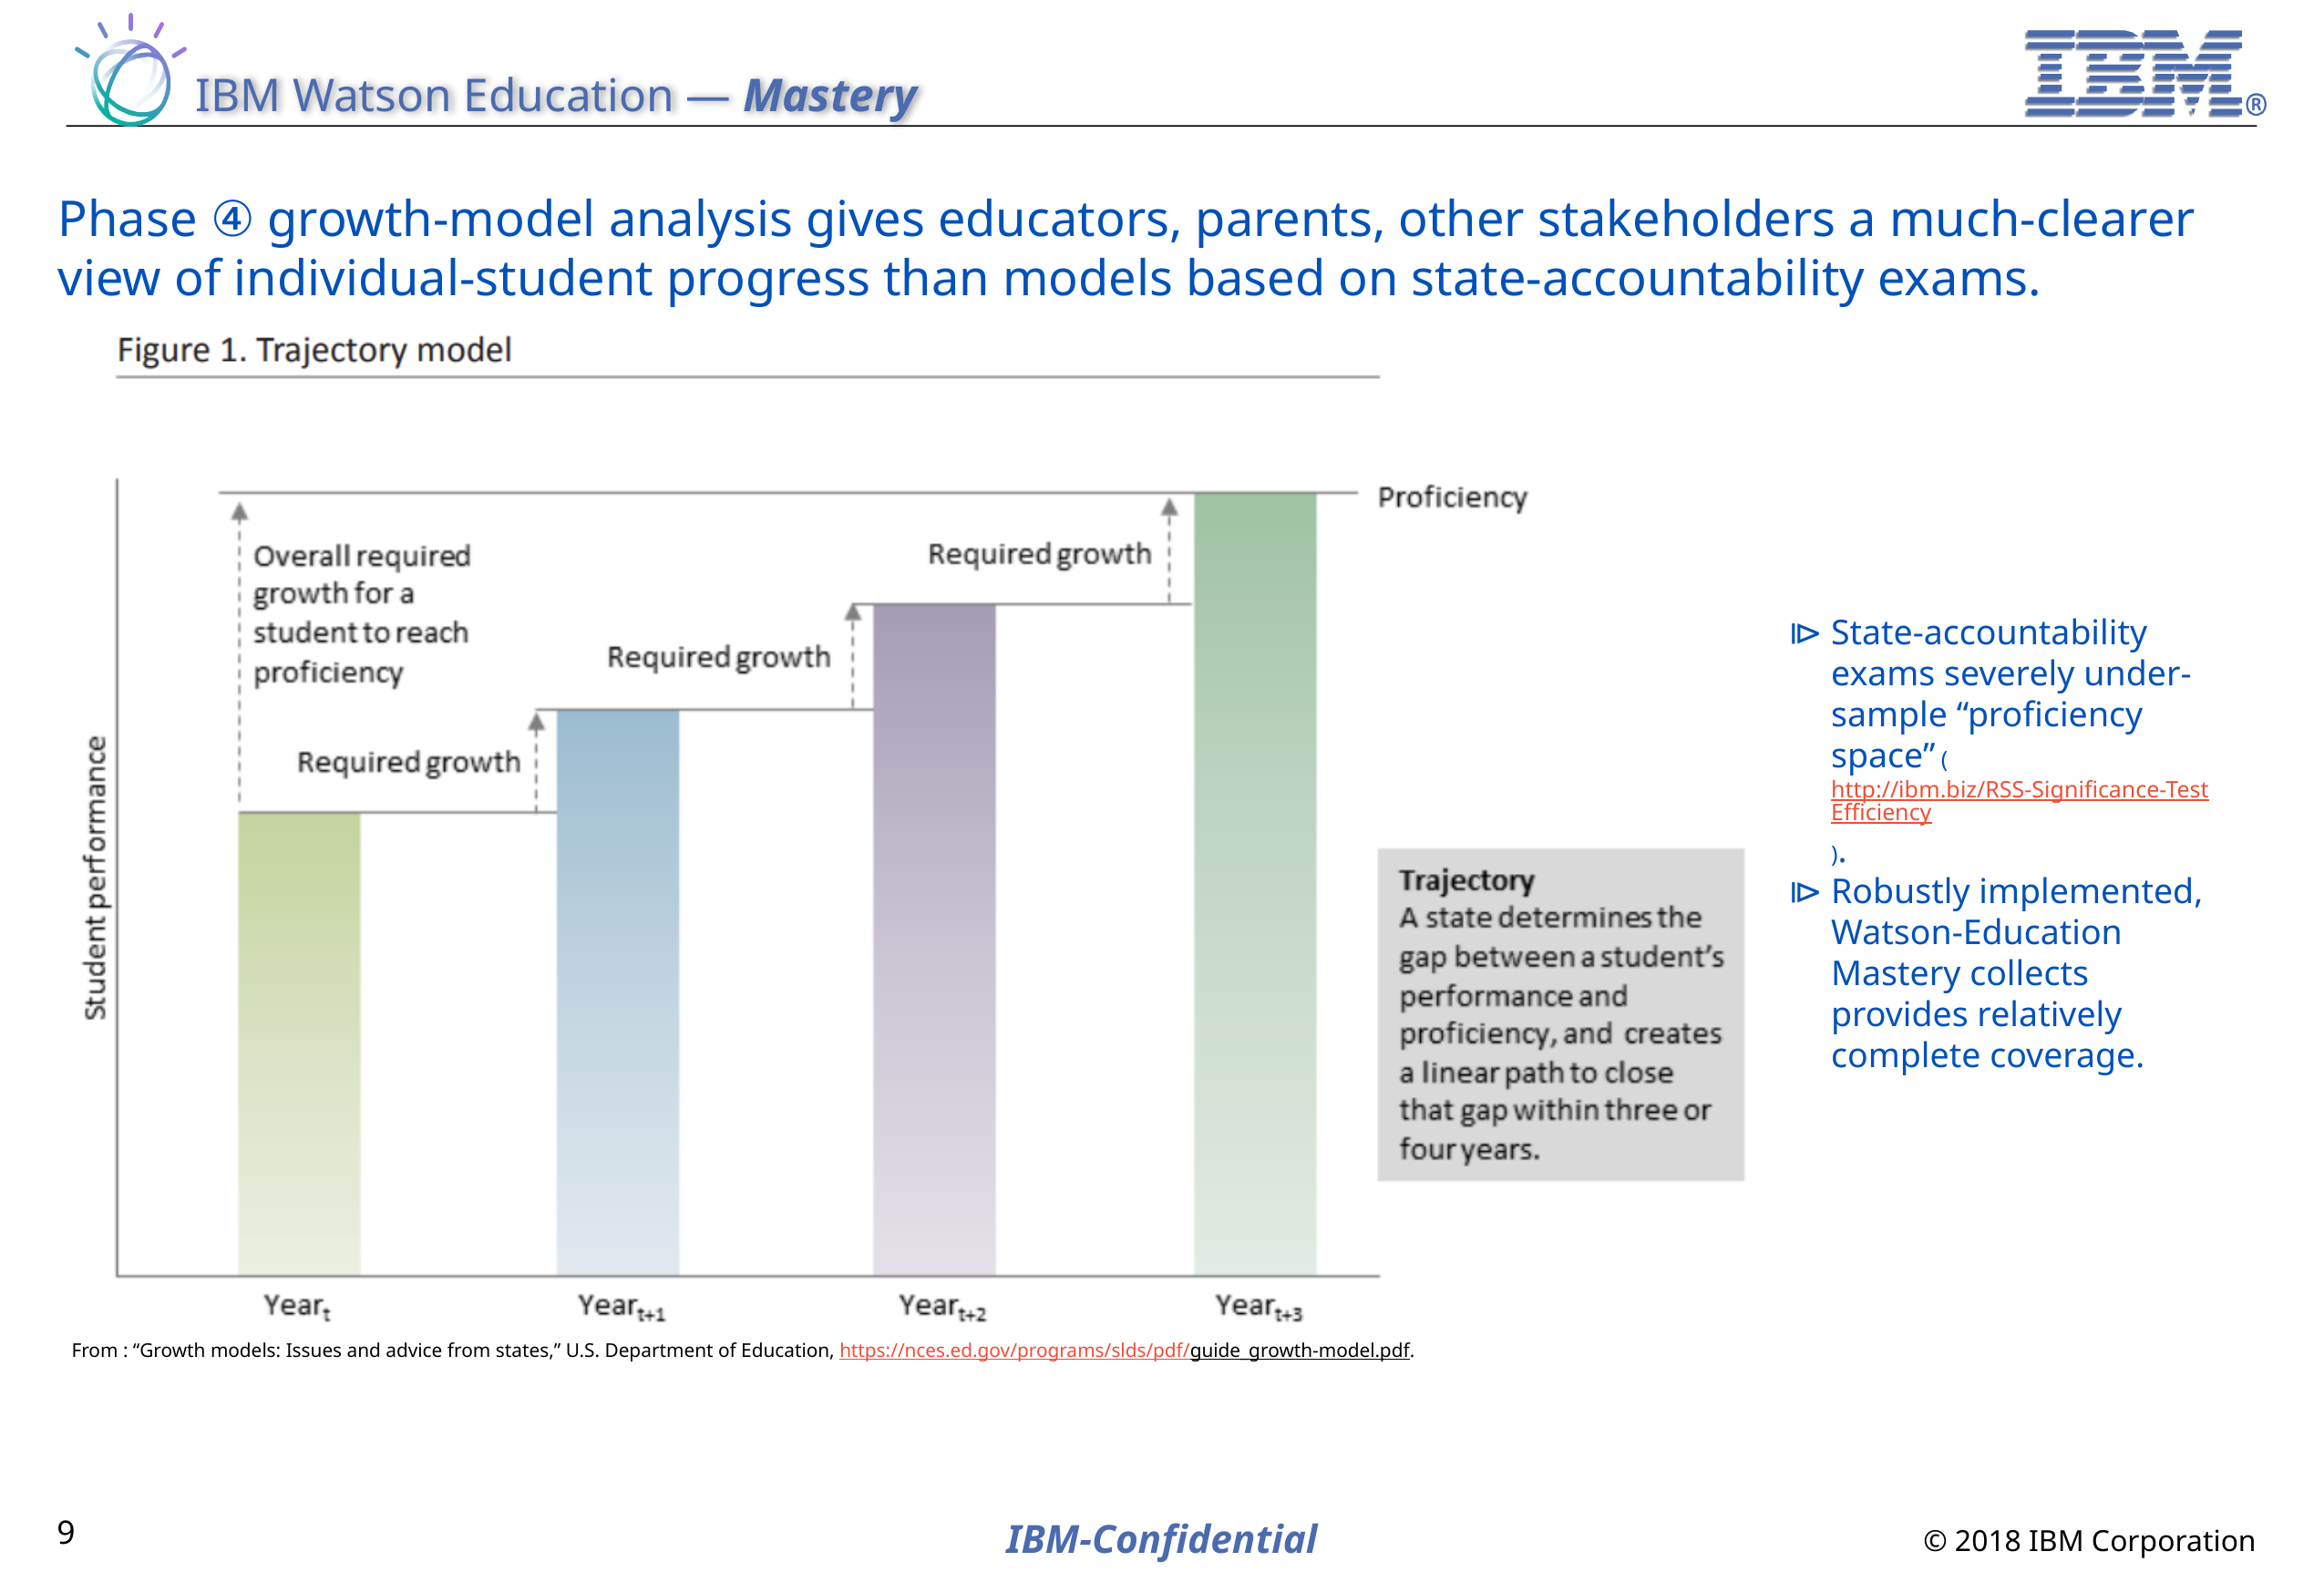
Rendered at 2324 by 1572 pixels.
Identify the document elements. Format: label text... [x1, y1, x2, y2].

title Phase ④ growth-model analysis gives educators, parents, other stakeholders a much-clearer view of individual-student progress than models based on state-accountability exams. [57, 139, 2267, 313]
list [57, 312, 1775, 1351]
text_box State-accountability exams severely under-sample “proficiency space” (http://ibm.biz/RSS-Significance-TestEfficiency). Robustly implemented, Watson-Education Mastery collects provides relatively complete coverage. [1780, 603, 2235, 1059]
picture [75, 13, 187, 127]
picture [2023, 30, 2267, 118]
text_box From : “Growth models: Issues and advice from states,” U.S. Department of Education, https://nces.ed.gov/programs/slds/pdf/guide_growth-model.pdf. [57, 1358, 1496, 1371]
